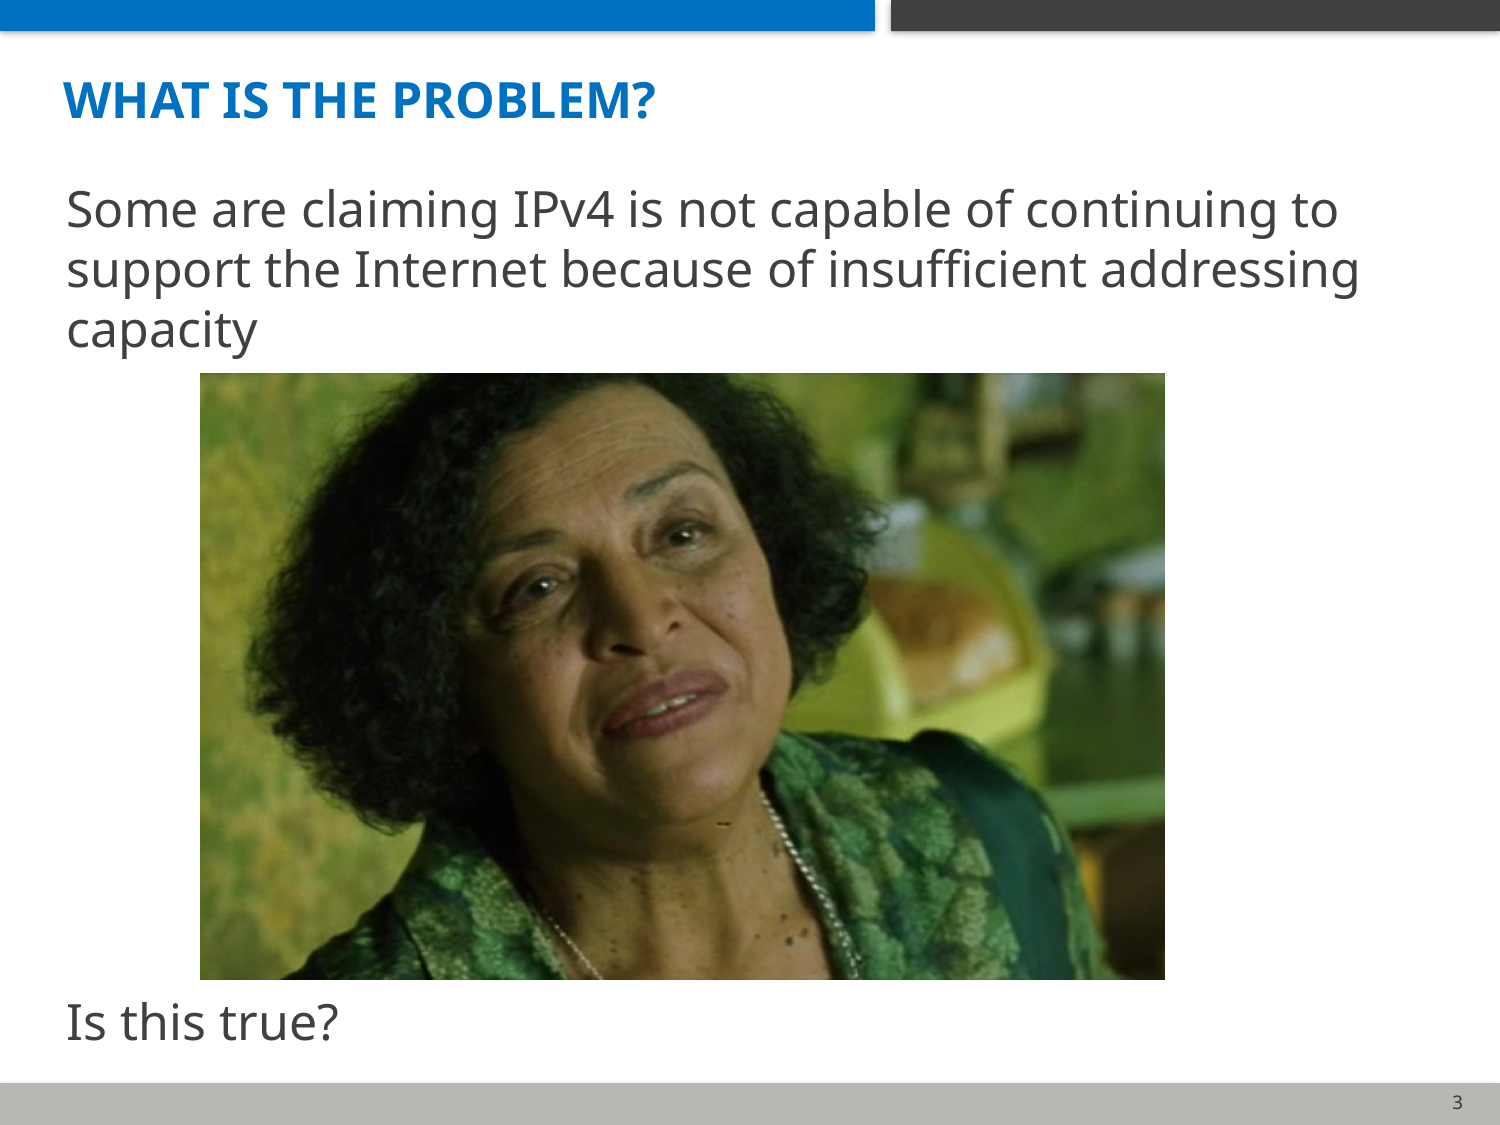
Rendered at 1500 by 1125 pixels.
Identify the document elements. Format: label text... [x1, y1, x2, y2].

text_box Is this true? [51, 983, 1426, 1069]
picture [199, 372, 1165, 980]
list Some are claiming IPv4 is not capable of continuing to support the Internet because of insufficient addressing capacity [51, 170, 1425, 378]
title What is the problem? [48, 54, 1424, 142]
